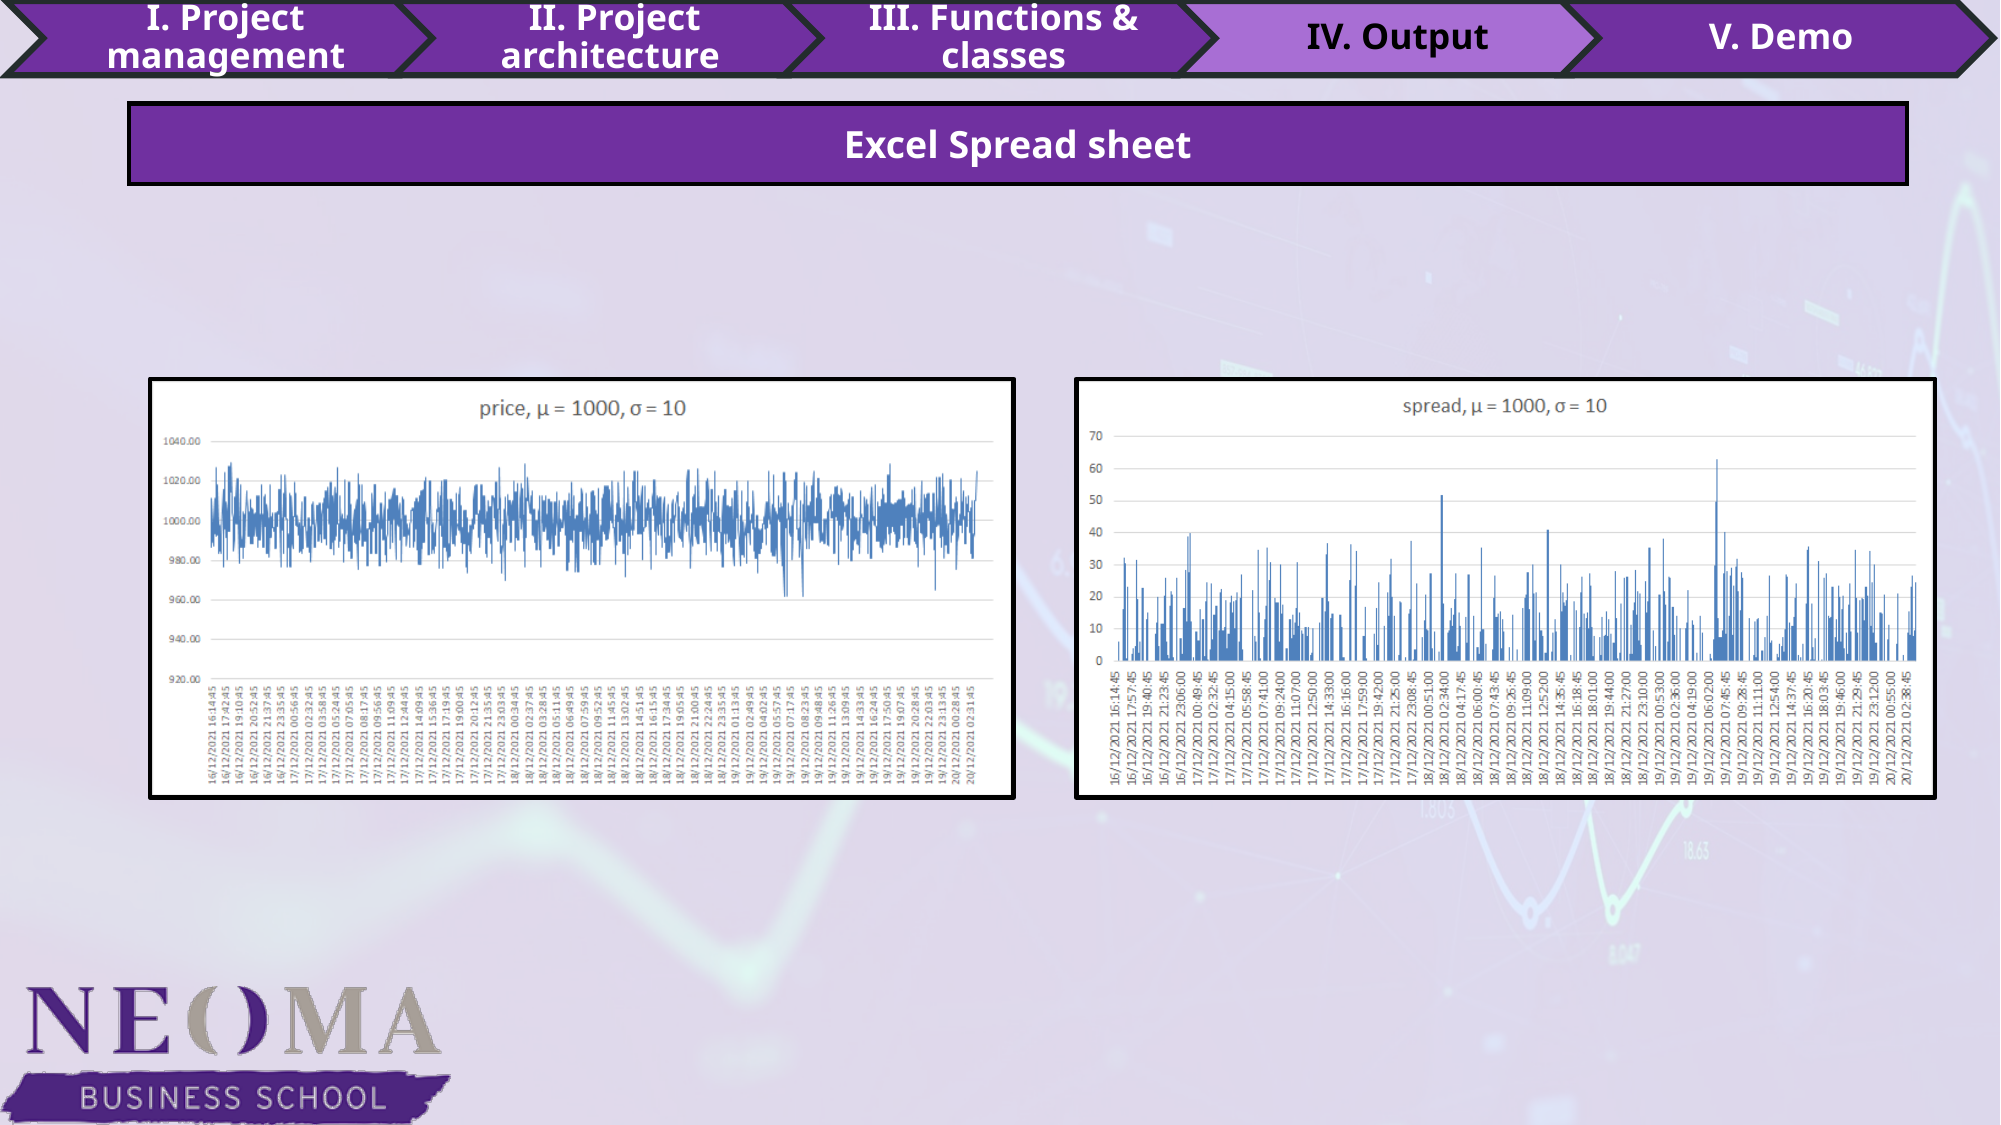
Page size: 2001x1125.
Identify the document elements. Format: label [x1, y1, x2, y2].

picture [0, 0, 2000, 1125]
text_box [5, 0, 1995, 76]
